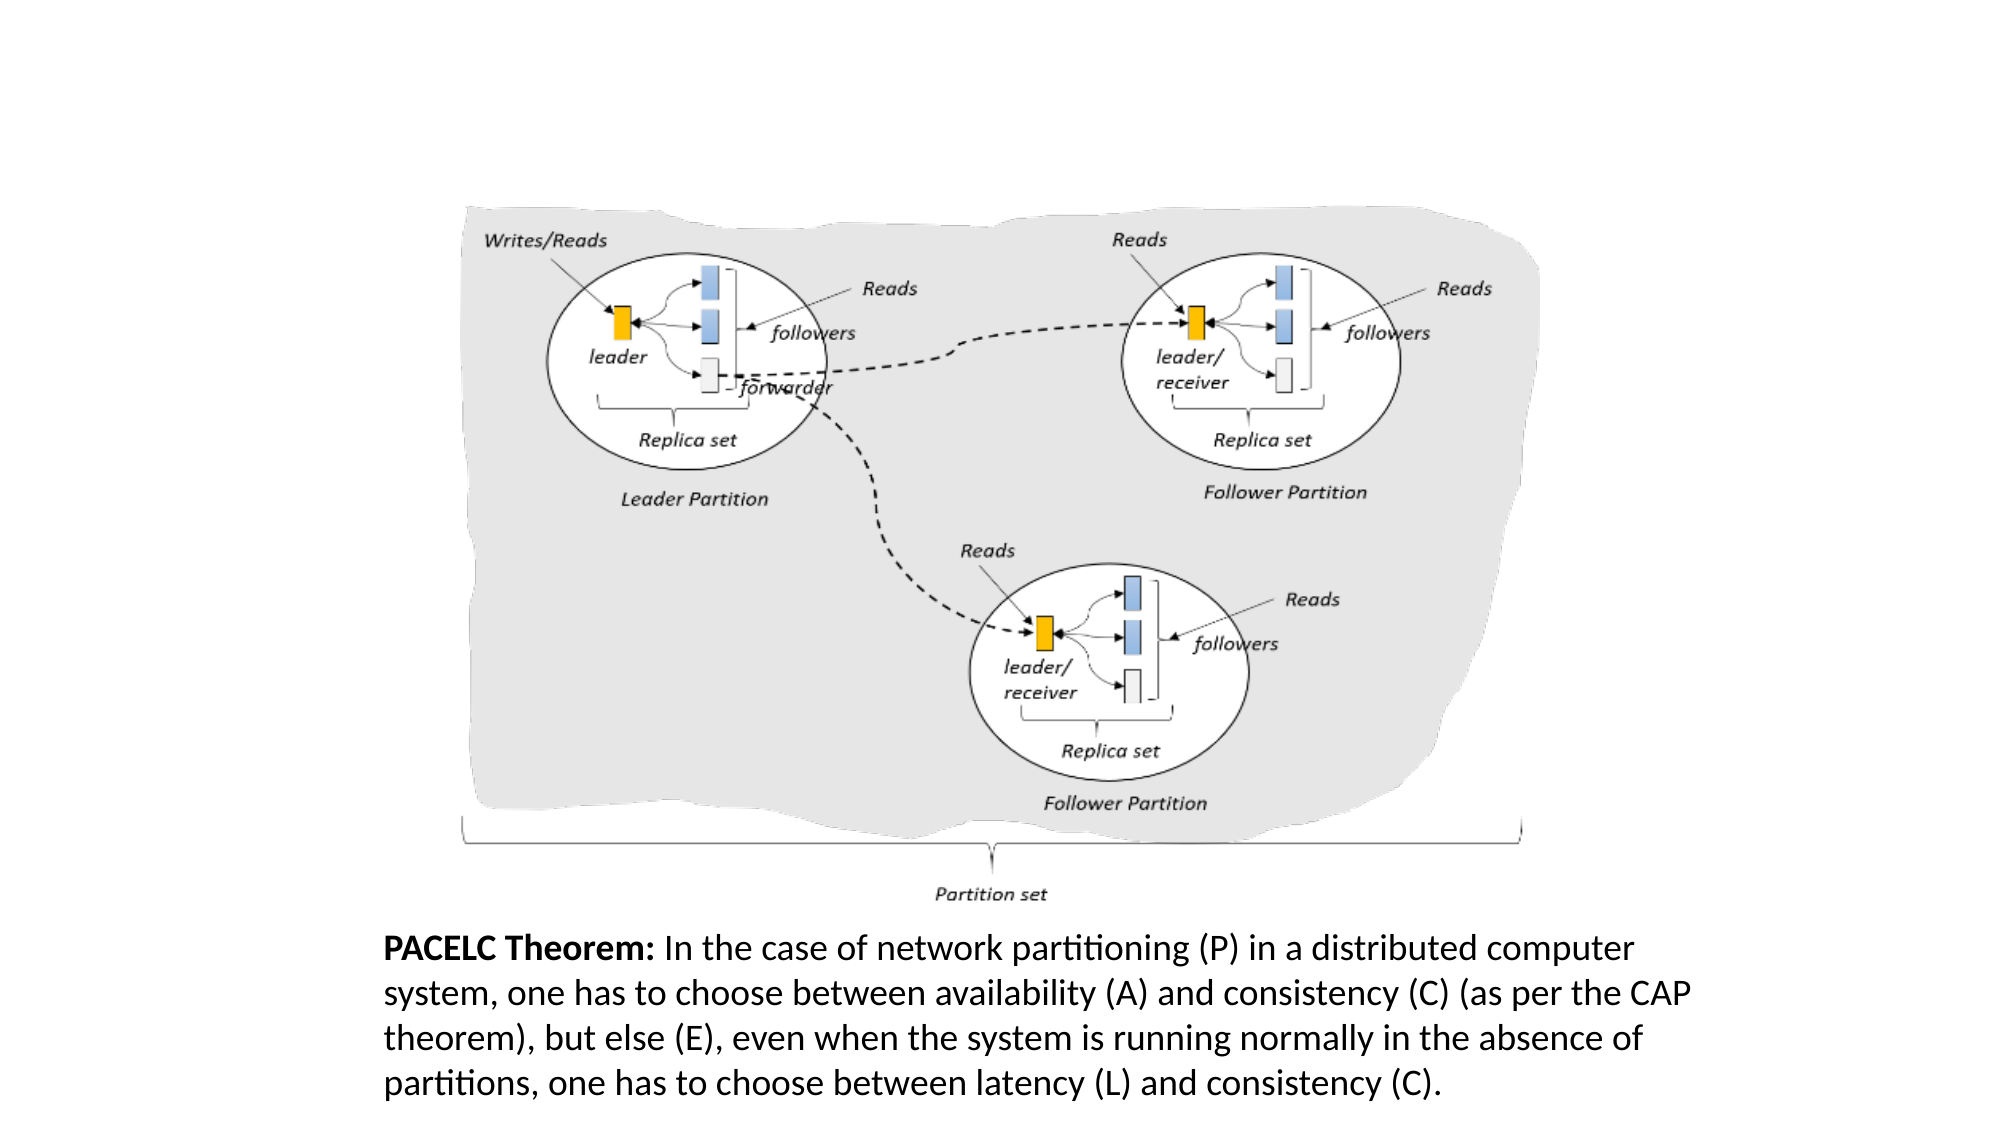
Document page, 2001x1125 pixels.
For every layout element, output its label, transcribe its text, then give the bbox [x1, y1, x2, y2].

picture [460, 205, 1540, 920]
text_box PACELC Theorem: In the case of network partitioning (P) in a distributed computer system, one has to choose between availability (A) and consistency (C) (as per the CAP theorem), but else (E), even when the system is running normally in the absence of partitions, one has to choose between latency (L) and consistency (C). [368, 915, 1718, 1110]
